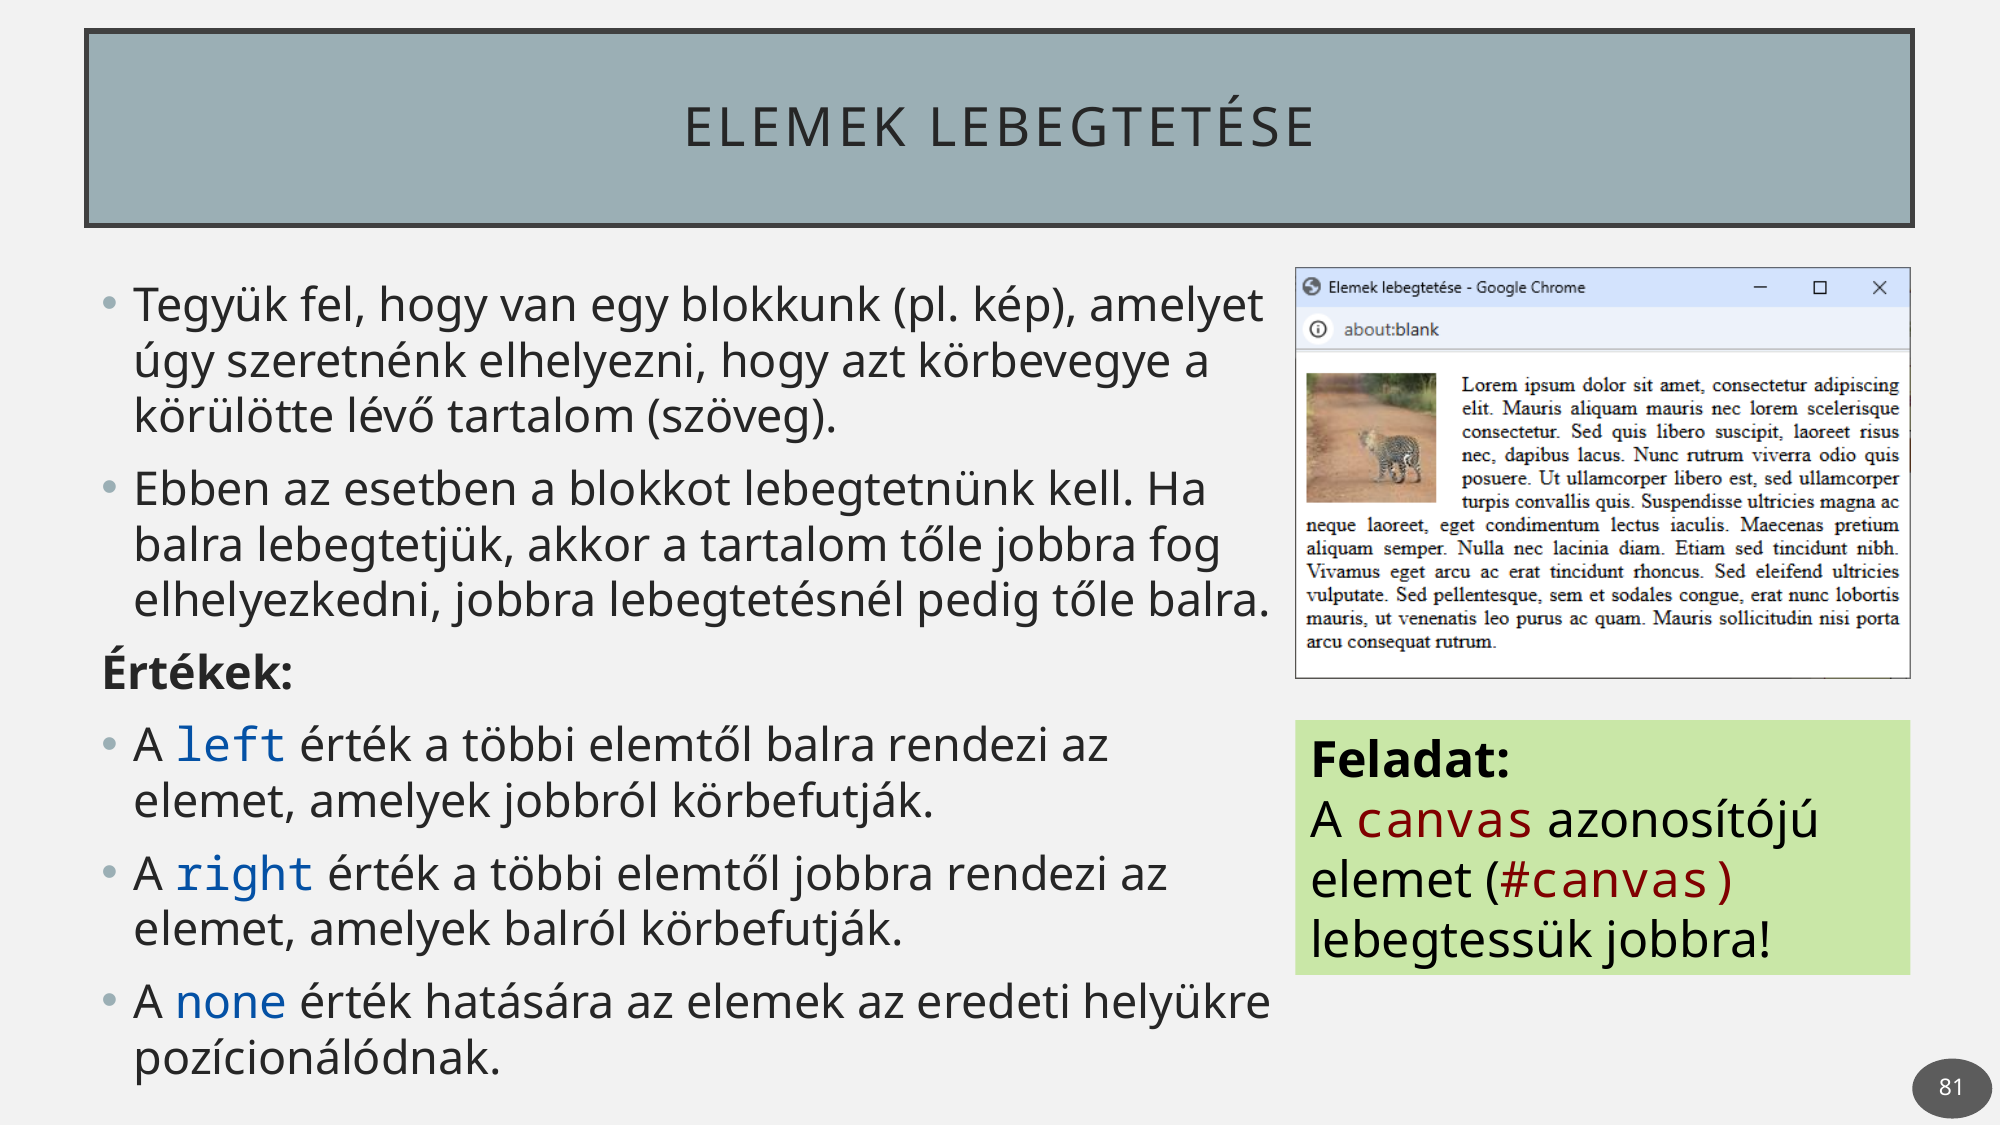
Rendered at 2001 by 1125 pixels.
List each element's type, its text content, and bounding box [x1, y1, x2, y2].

title Elemek lebegtetése [84, 28, 1915, 228]
text_box Feladat: A canvas azonosítójú elemet (#canvas) lebegtessük jobbra! [1295, 720, 1911, 975]
list Tegyük fel, hogy van egy blokkunk (pl. kép), amelyet úgy szeretnénk elhelyezni, hogy azt körbevegye a körülötte lévő tartalom (szöveg). Ebben az esetben a blokkot lebegtetnünk kell. Ha balra lebegtetjük, akkor a tartalom tőle jobbra fog elhelyezkedni, jobbra lebegtetésnél pedig tőle balra. Értékek: A left érték a többi elemtől balra rendezi az elemet, amelyek jobbról körbefutják. A right érték a többi elemtől jobbra rendezi az elemet, amelyek balról körbefutják. A none érték hatására az elemek az eredeti helyükre pozícionálódnak. [86, 267, 1296, 1125]
picture [1295, 267, 1911, 680]
slide_number 81 [1912, 1058, 1993, 1119]
